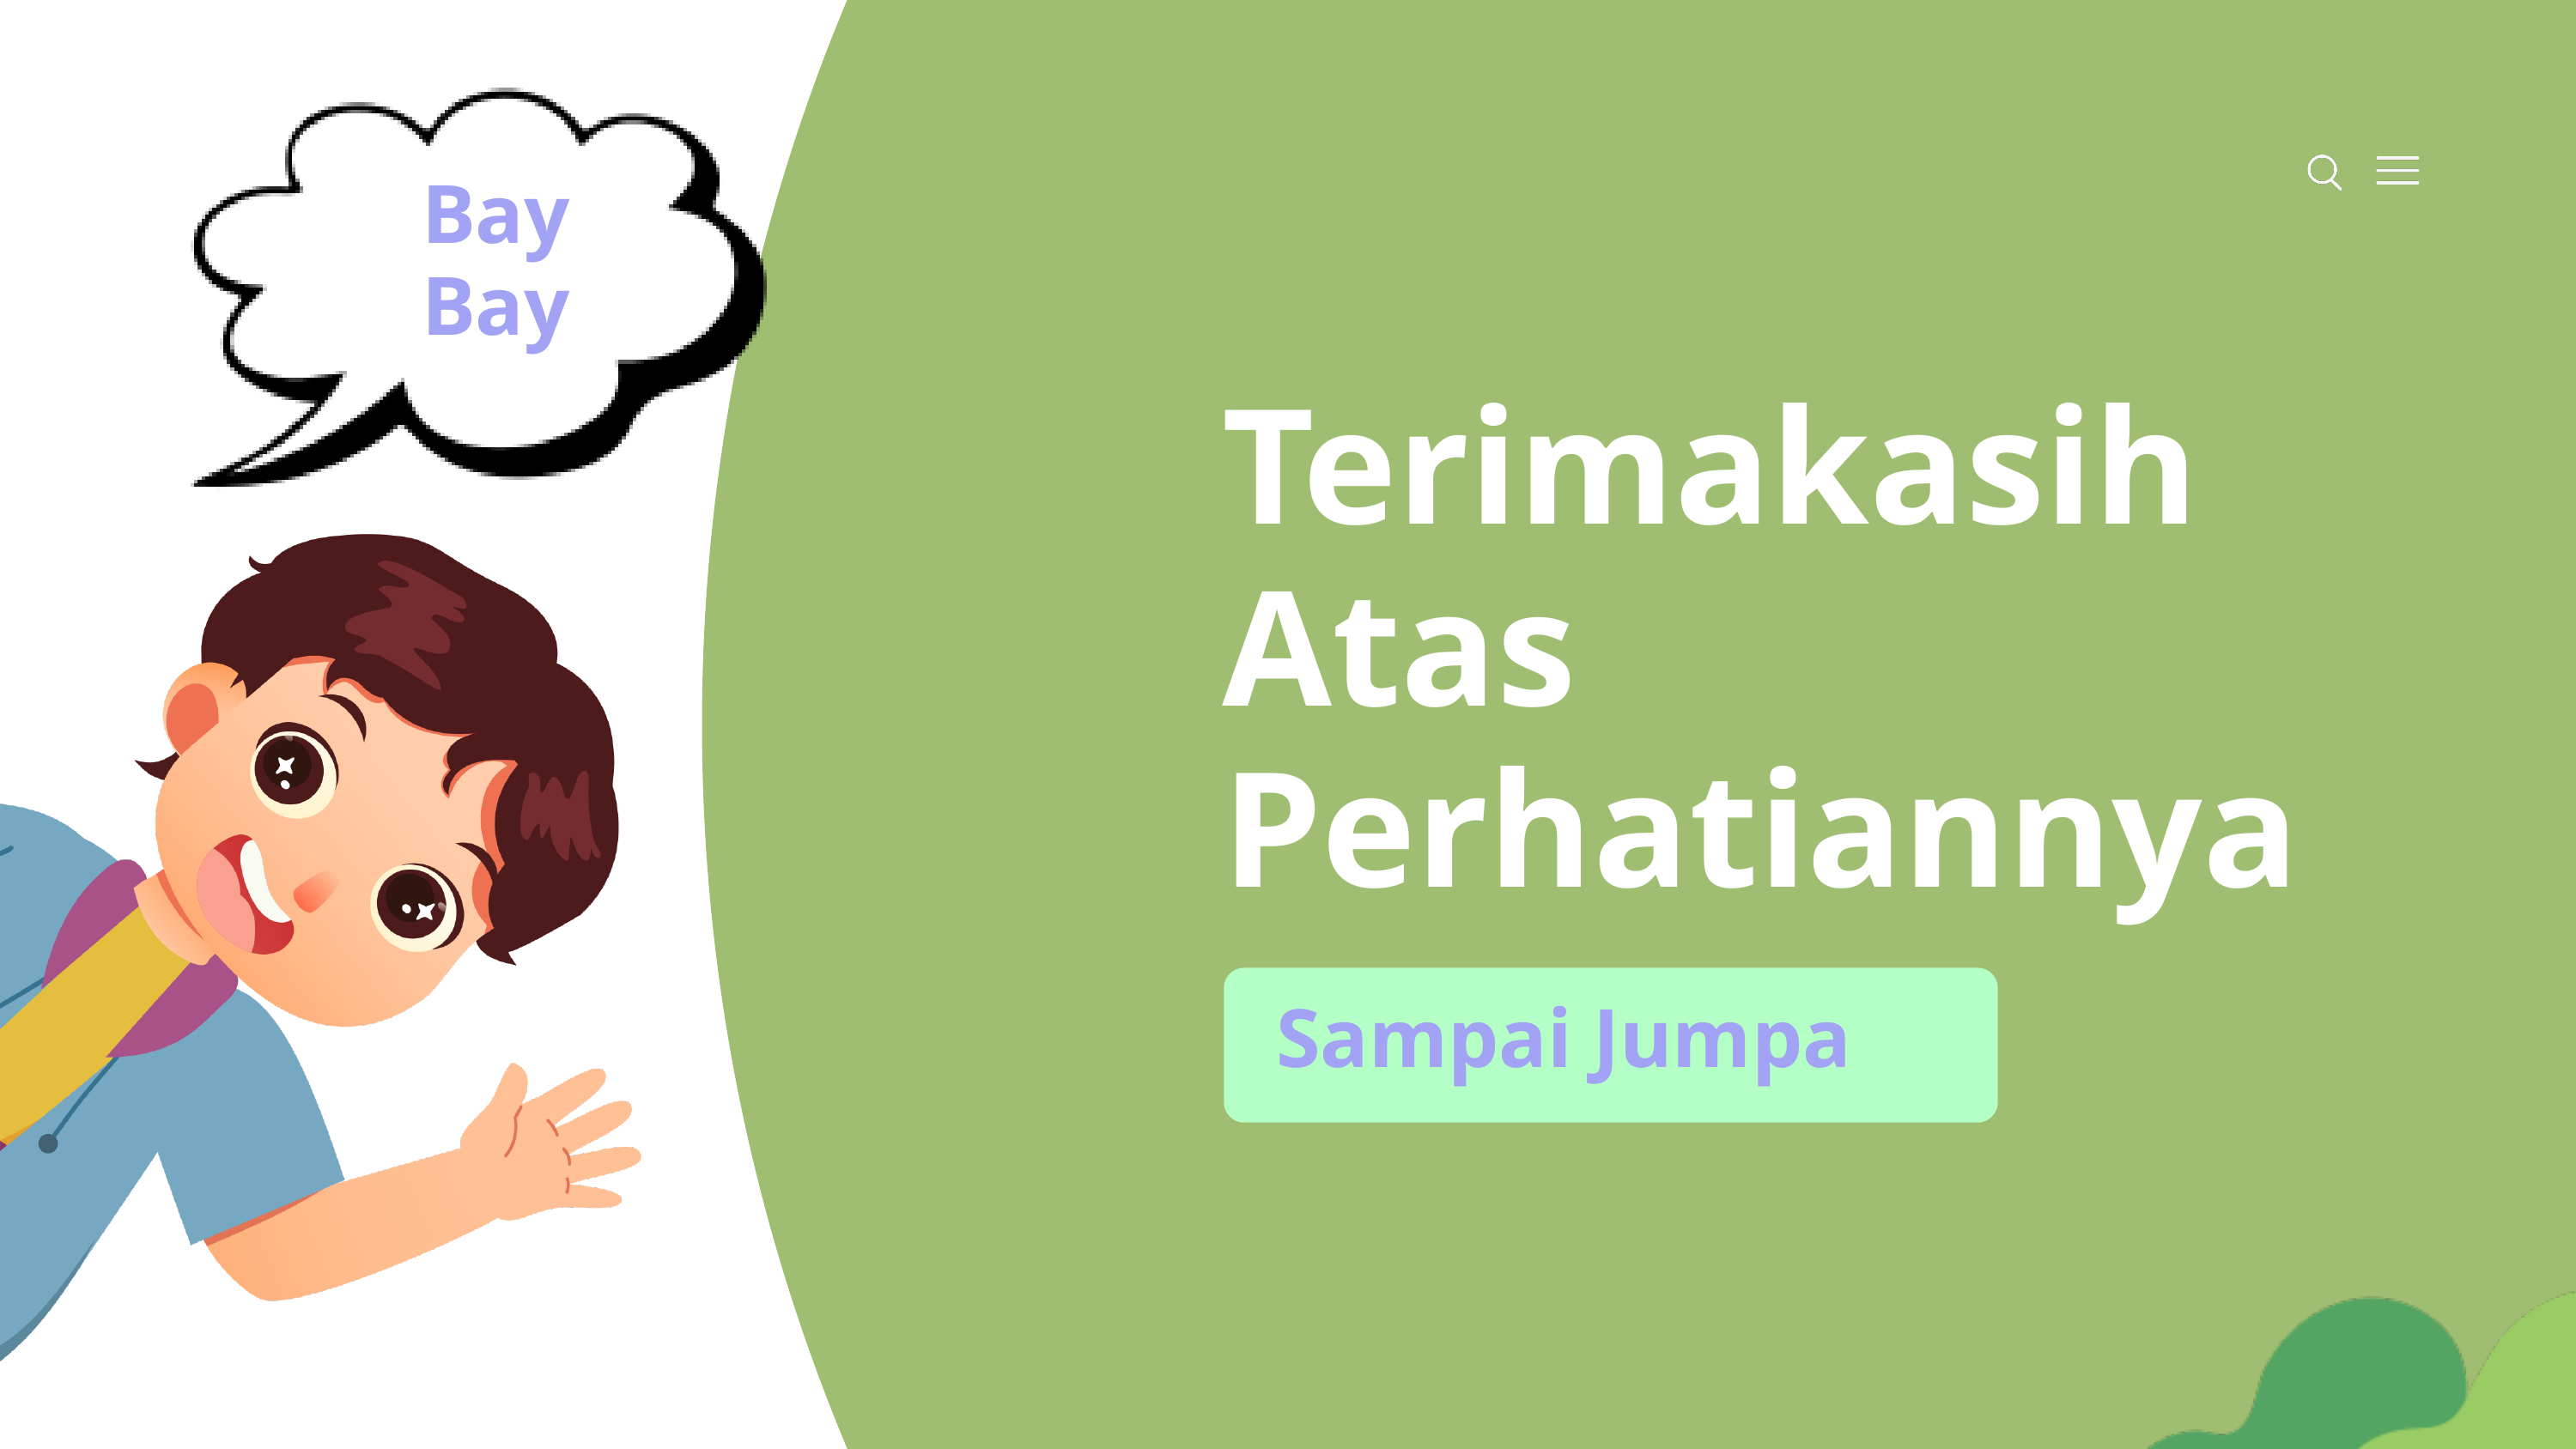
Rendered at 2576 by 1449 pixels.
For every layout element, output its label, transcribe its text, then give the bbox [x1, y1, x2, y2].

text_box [1224, 967, 1998, 1123]
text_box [702, 0, 2576, 1449]
text_box Bay Bay [422, 167, 696, 352]
text_box [0, 418, 696, 1449]
text_box [184, 74, 696, 491]
